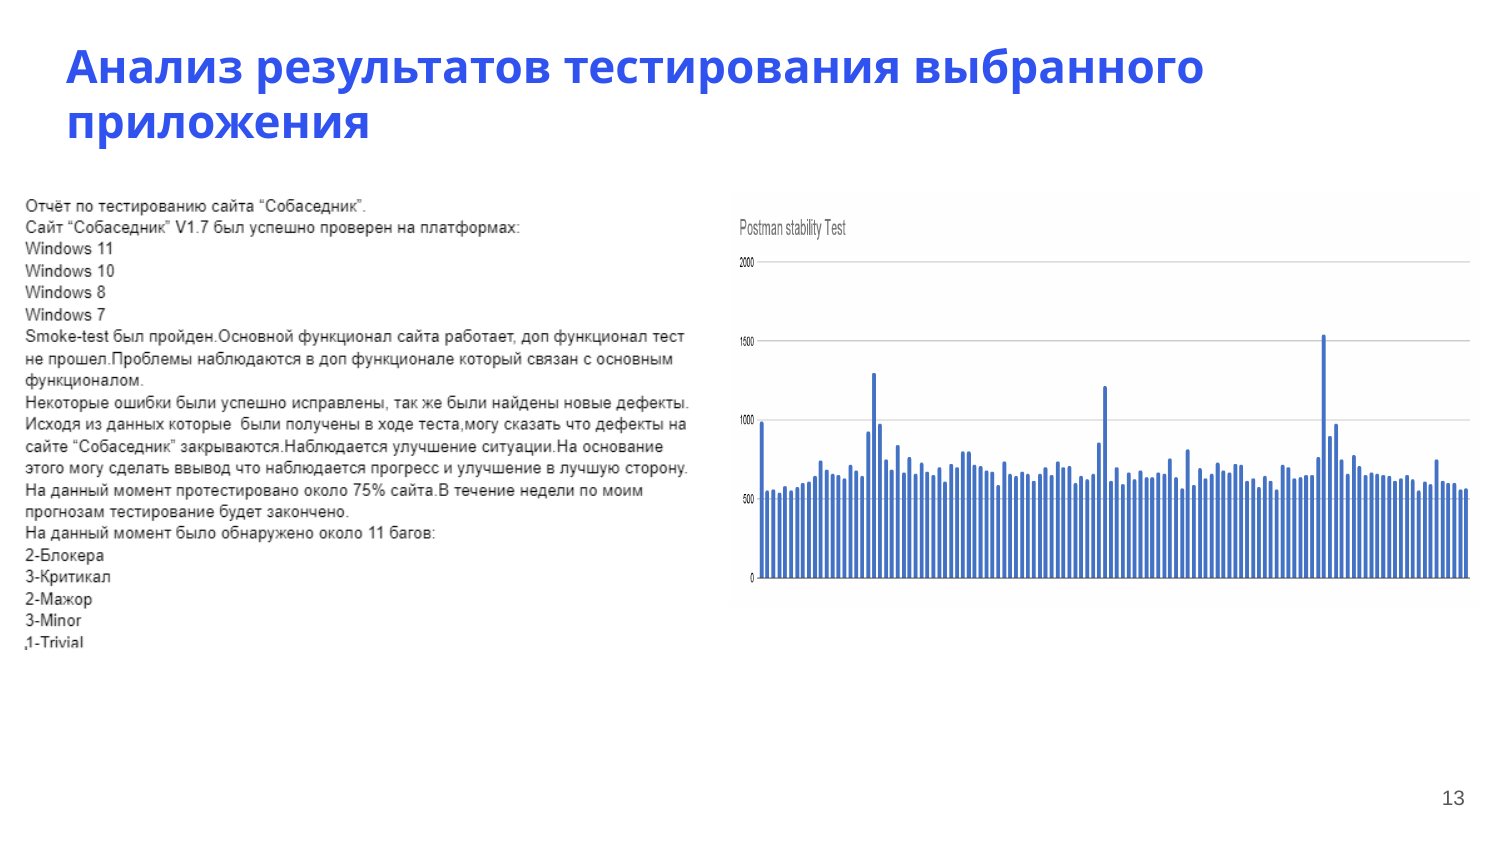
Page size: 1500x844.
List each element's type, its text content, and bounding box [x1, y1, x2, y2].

title Анализ результатов тестирования выбранного приложения [51, 23, 1449, 117]
slide_number ‹#› [1424, 771, 1480, 824]
picture [729, 193, 1481, 606]
picture [21, 193, 696, 651]
